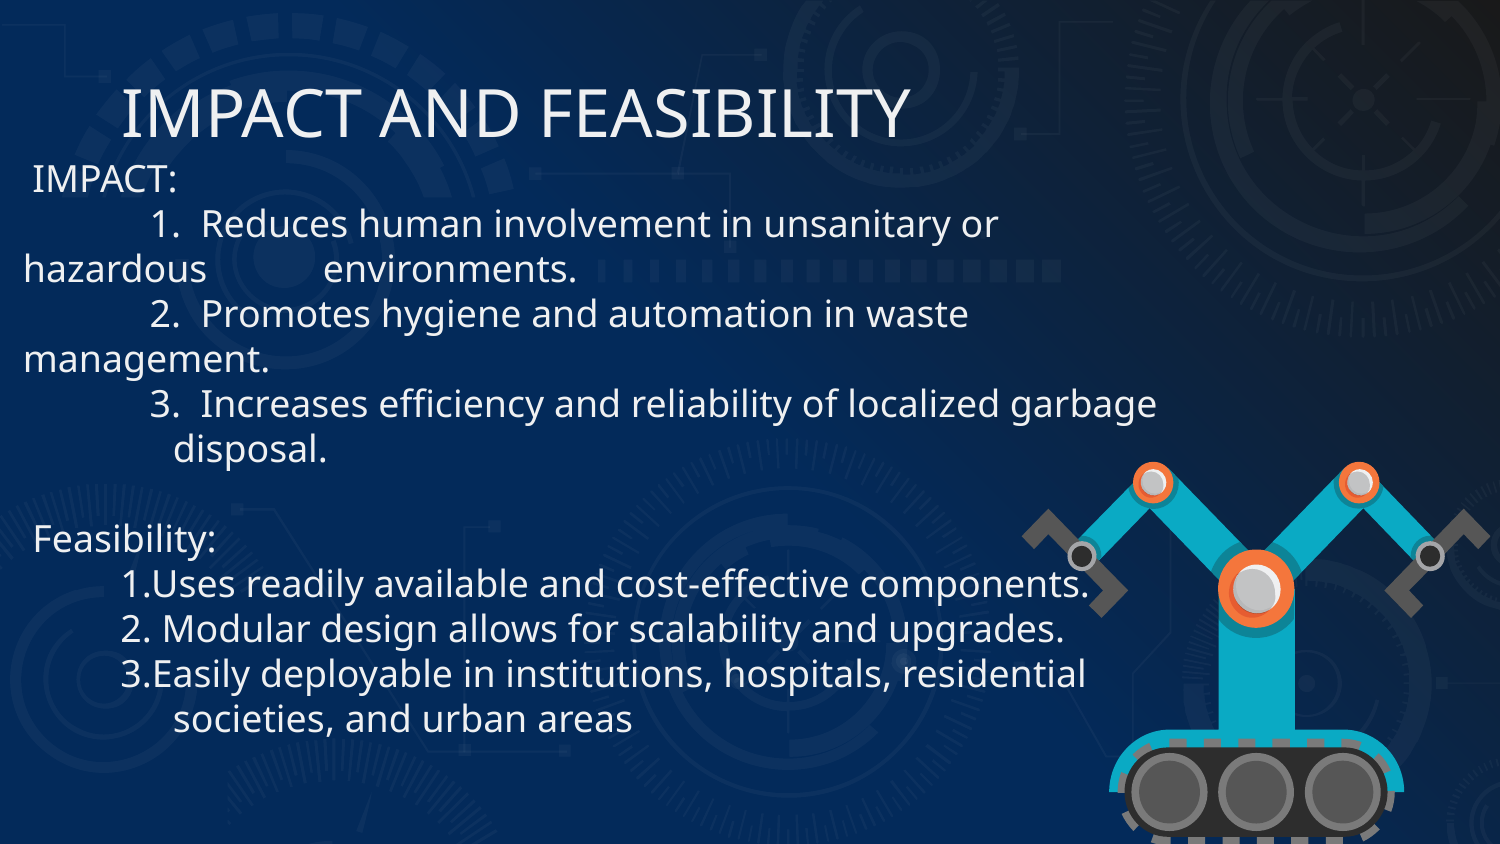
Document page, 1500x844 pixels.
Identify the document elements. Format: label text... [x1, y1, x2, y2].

subtitle IMPACT AND FEASIBILITY [45, 55, 972, 140]
text_box IMPACT: 1. Reduces human involvement in unsanitary or hazardous environments. 2. Promotes hygiene and automation in waste management. 3. Increases efficiency and reliability of localized garbage disposal. Feasibility: 1.Uses readily available and cost-effective components. 2. Modular design allows for scalability and upgrades. 3.Easily deployable in institutions, hospitals, residential societies, and urban areas [7, 140, 1198, 755]
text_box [1021, 461, 1491, 844]
